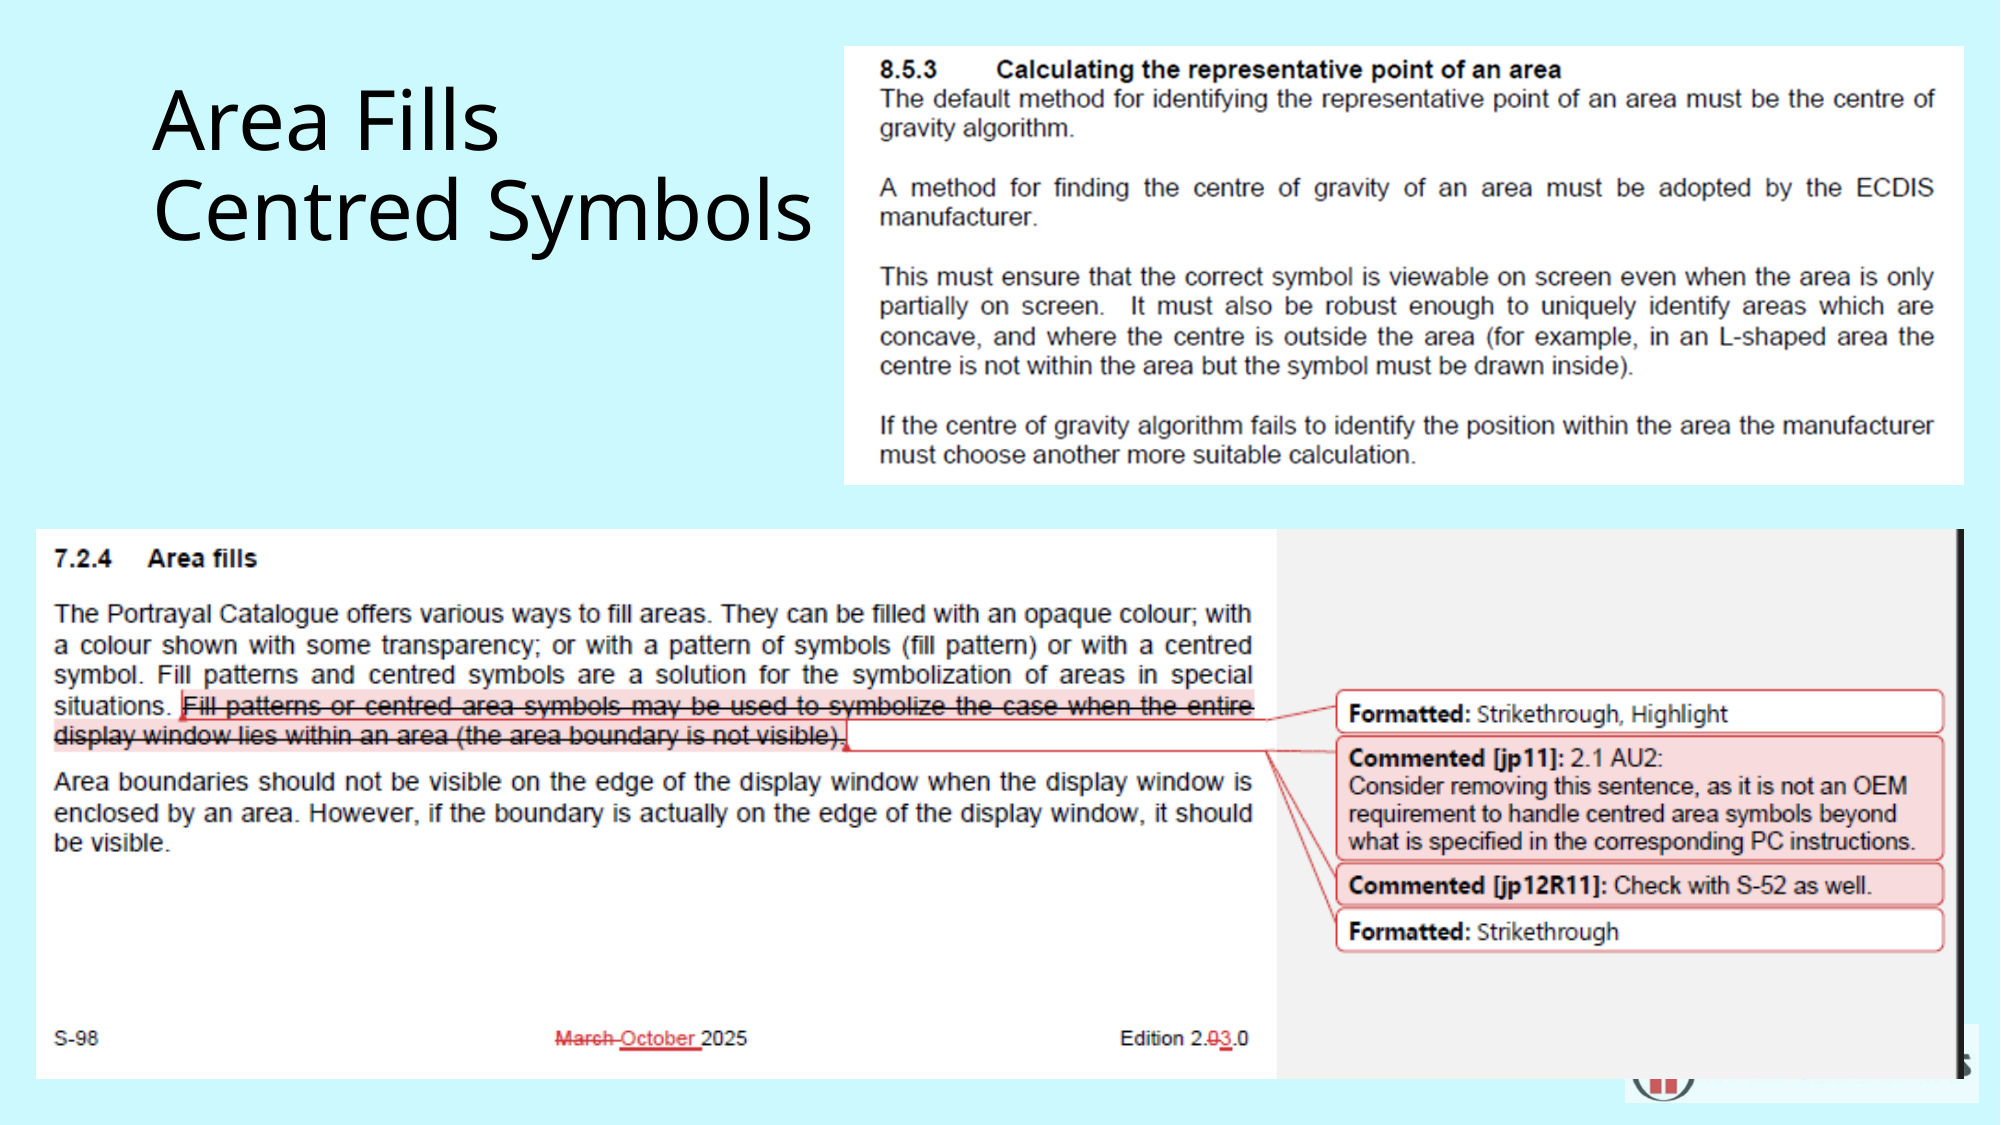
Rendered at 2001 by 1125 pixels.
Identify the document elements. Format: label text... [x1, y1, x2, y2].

title Area Fills Centred Symbols [137, 59, 844, 278]
picture [36, 529, 1964, 1079]
text_box Role=DATA_PRODUCER [1625, 1024, 1979, 1103]
picture [844, 46, 1964, 485]
